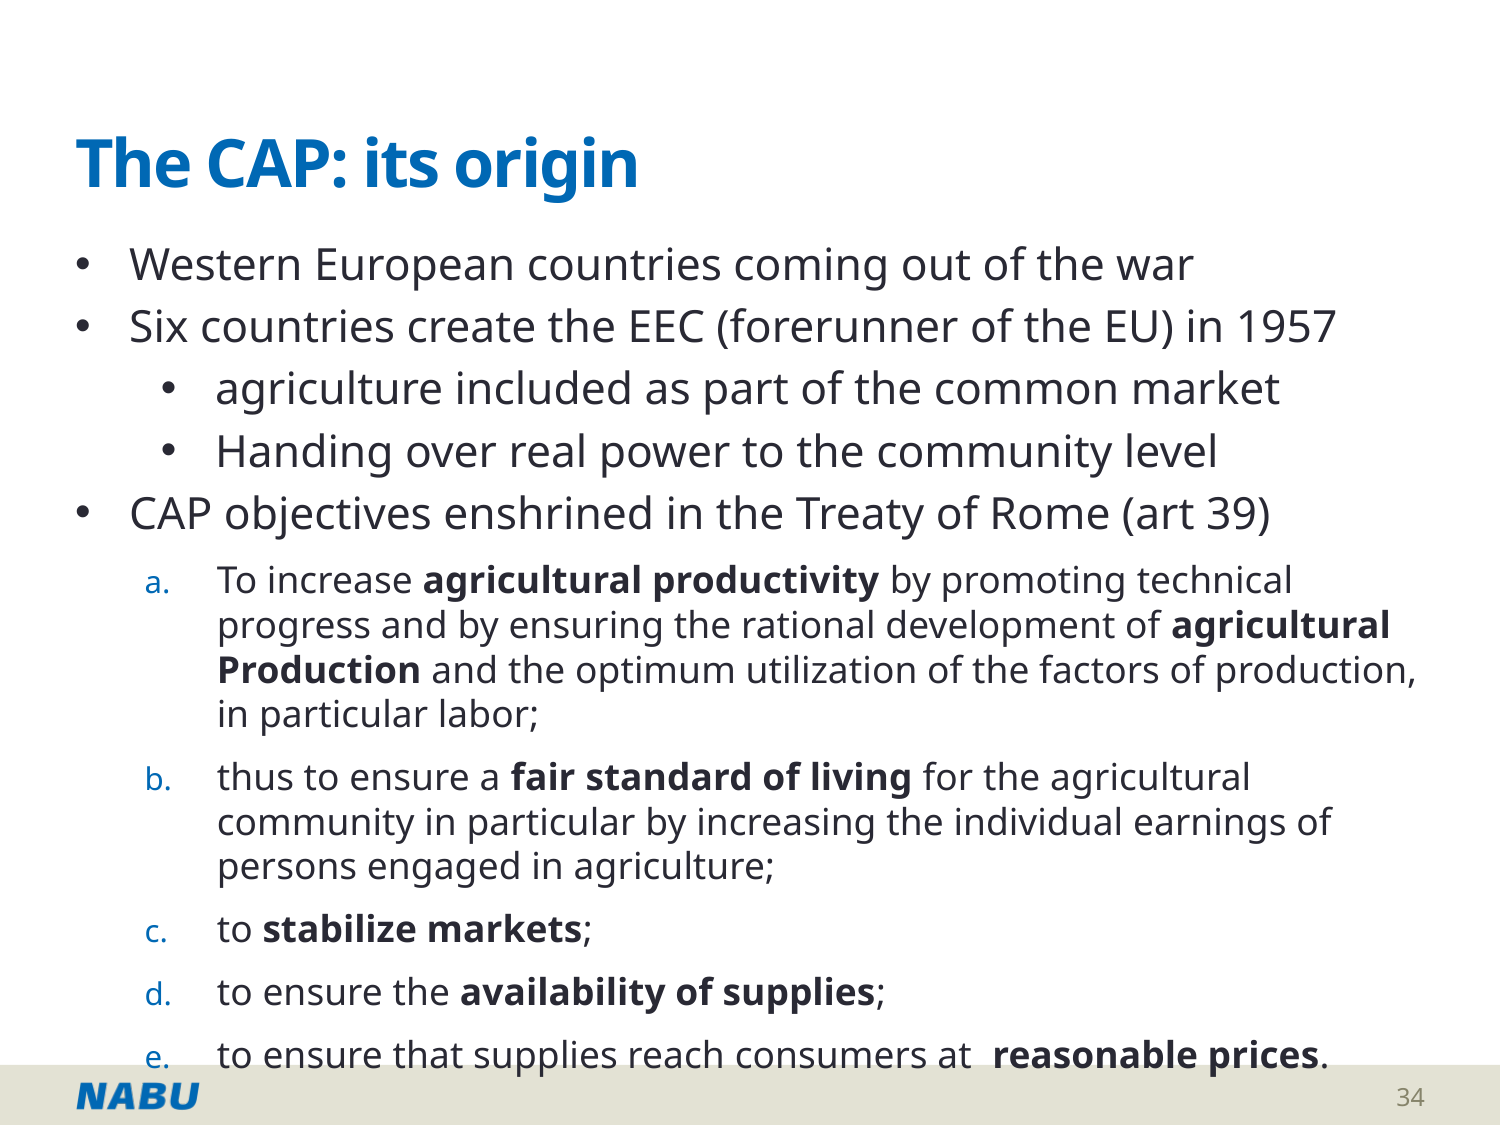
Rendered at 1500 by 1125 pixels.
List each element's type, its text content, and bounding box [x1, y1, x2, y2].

picture [75, 1094, 201, 1111]
slide_number 34 [1340, 1086, 1425, 1116]
title The CAP: its origin [75, 39, 1425, 202]
list Western European countries coming out of the war Six countries create the EEC (forerunner of the EU) in 1957 agriculture included as part of the common market Handing over real power to the community level CAP objectives enshrined in the Treaty of Rome (art 39) To increase agricultural productivity by promoting technical progress and by ensuring the rational development of agricultural Production and the optimum utilization of the factors of production, in particular labor; thus to ensure a fair standard of living for the agricultural community in particular by increasing the individual earnings of persons engaged in agriculture; to stabilize markets; to ensure the availability of supplies; to ensure that supplies reach consumers at reasonable prices. [75, 236, 1425, 1094]
